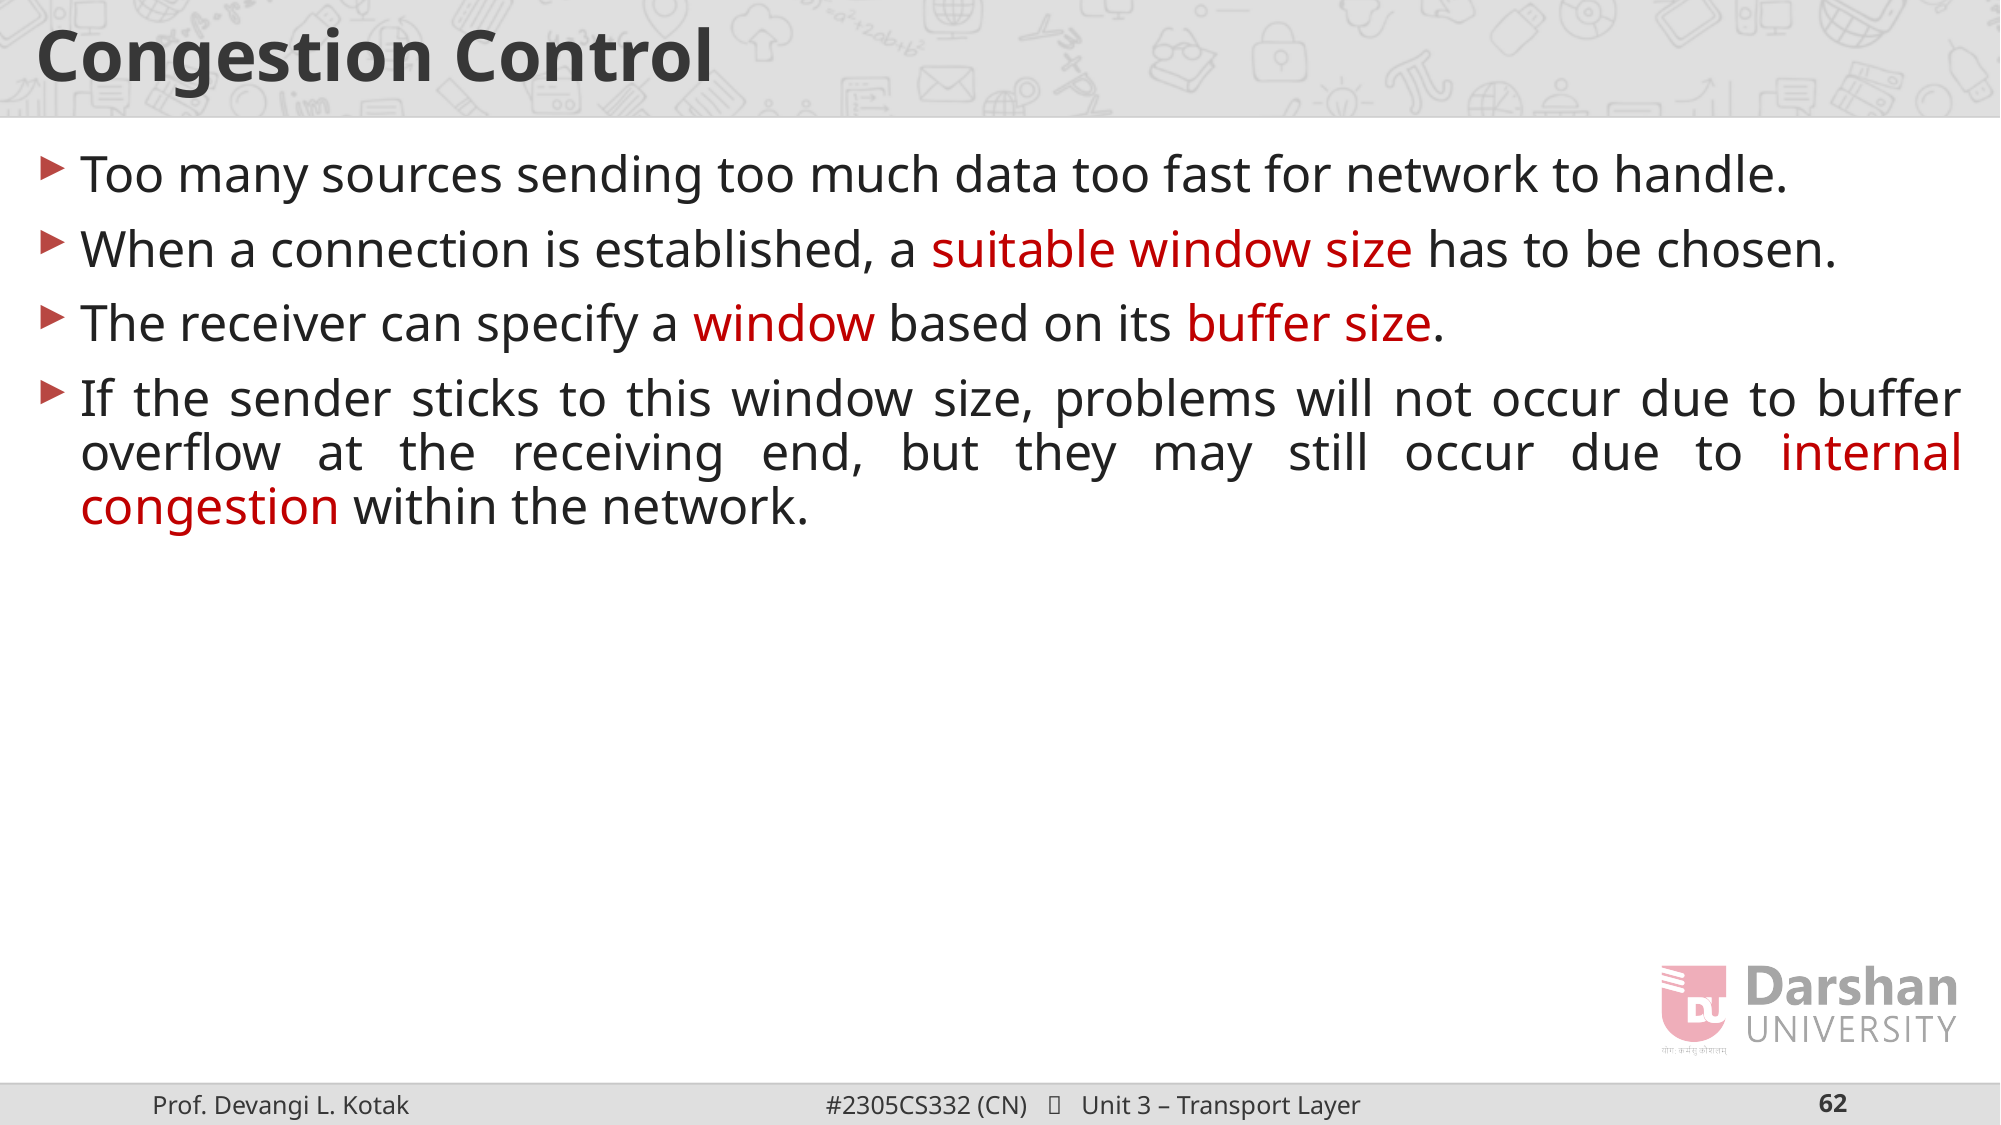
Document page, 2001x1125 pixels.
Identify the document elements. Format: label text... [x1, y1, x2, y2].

title Congestion Control [0, 0, 2000, 117]
list Too many sources sending too much data too fast for network to handle. When a connection is established, a suitable window size has to be chosen. The receiver can specify a window based on its buffer size. If the sender sticks to this window size, problems will not occur due to buffer overflow at the receiving end, but they may still occur due to internal congestion within the network. [21, 141, 1979, 1059]
text_box [1637, 937, 1981, 1082]
